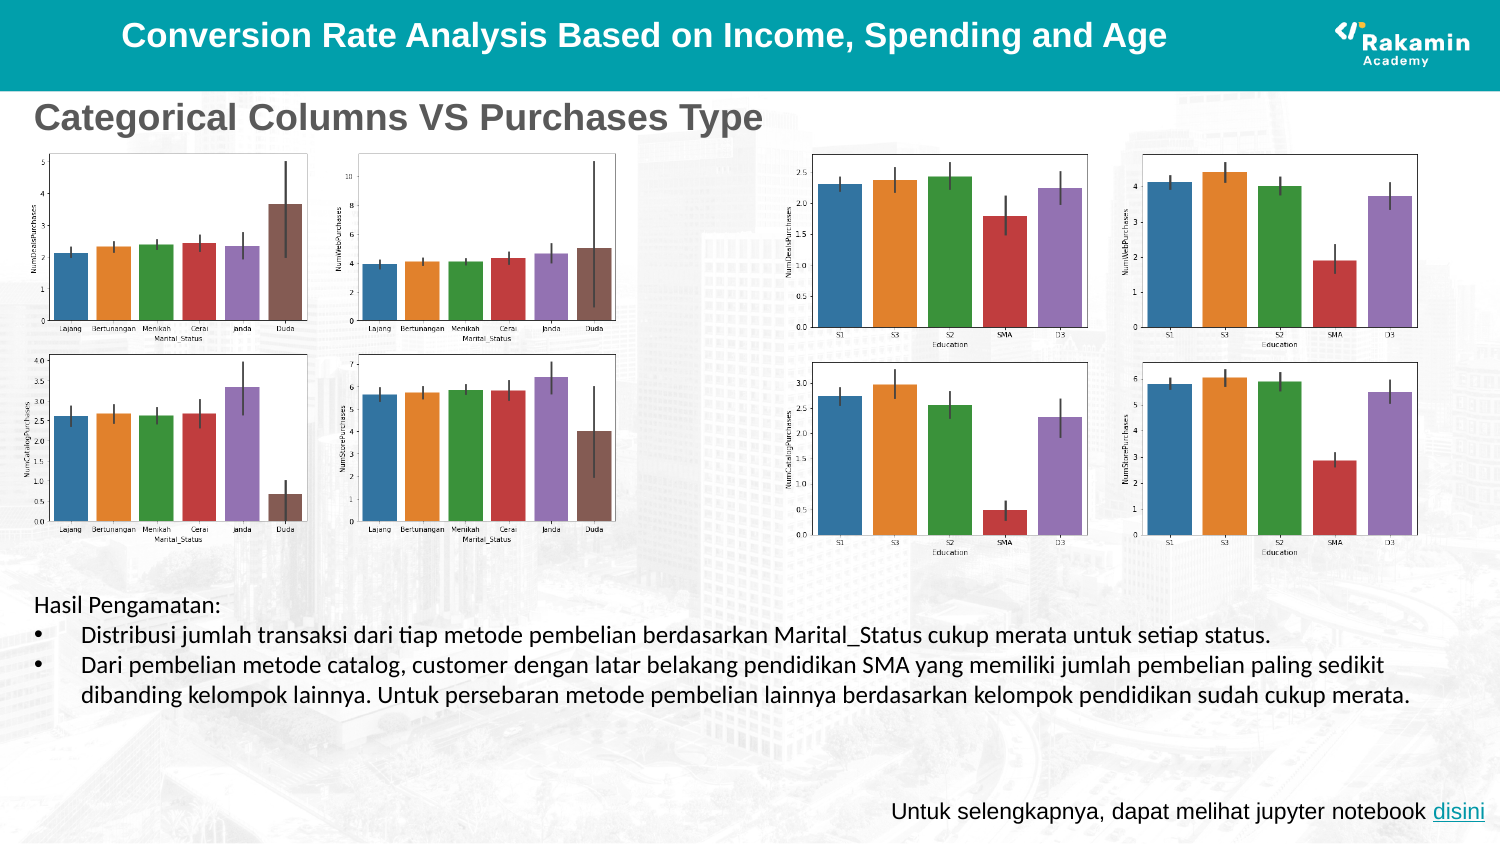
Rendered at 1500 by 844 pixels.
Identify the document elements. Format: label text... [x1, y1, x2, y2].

text_box Untuk selengkapnya, dapat melihat jupyter notebook disini [763, 782, 1500, 838]
picture [0, 0, 1500, 844]
text_box Hasil Pengamatan: Distribusi jumlah transaksi dari tiap metode pembelian berdasarkan Marital_Status cukup merata untuk setiap status. Dari pembelian metode catalog, customer dengan latar belakang pendidikan SMA yang memiliki jumlah pembelian paling sedikit dibanding kelompok lainnya. Untuk persebaran metode pembelian lainnya berdasarkan kelompok pendidikan sudah cukup merata. [19, 581, 1483, 716]
text_box Categorical Columns VS Purchases Type [0, 71, 1083, 158]
title Conversion Rate Analysis Based on Income, Spending and Age [0, 0, 1291, 92]
